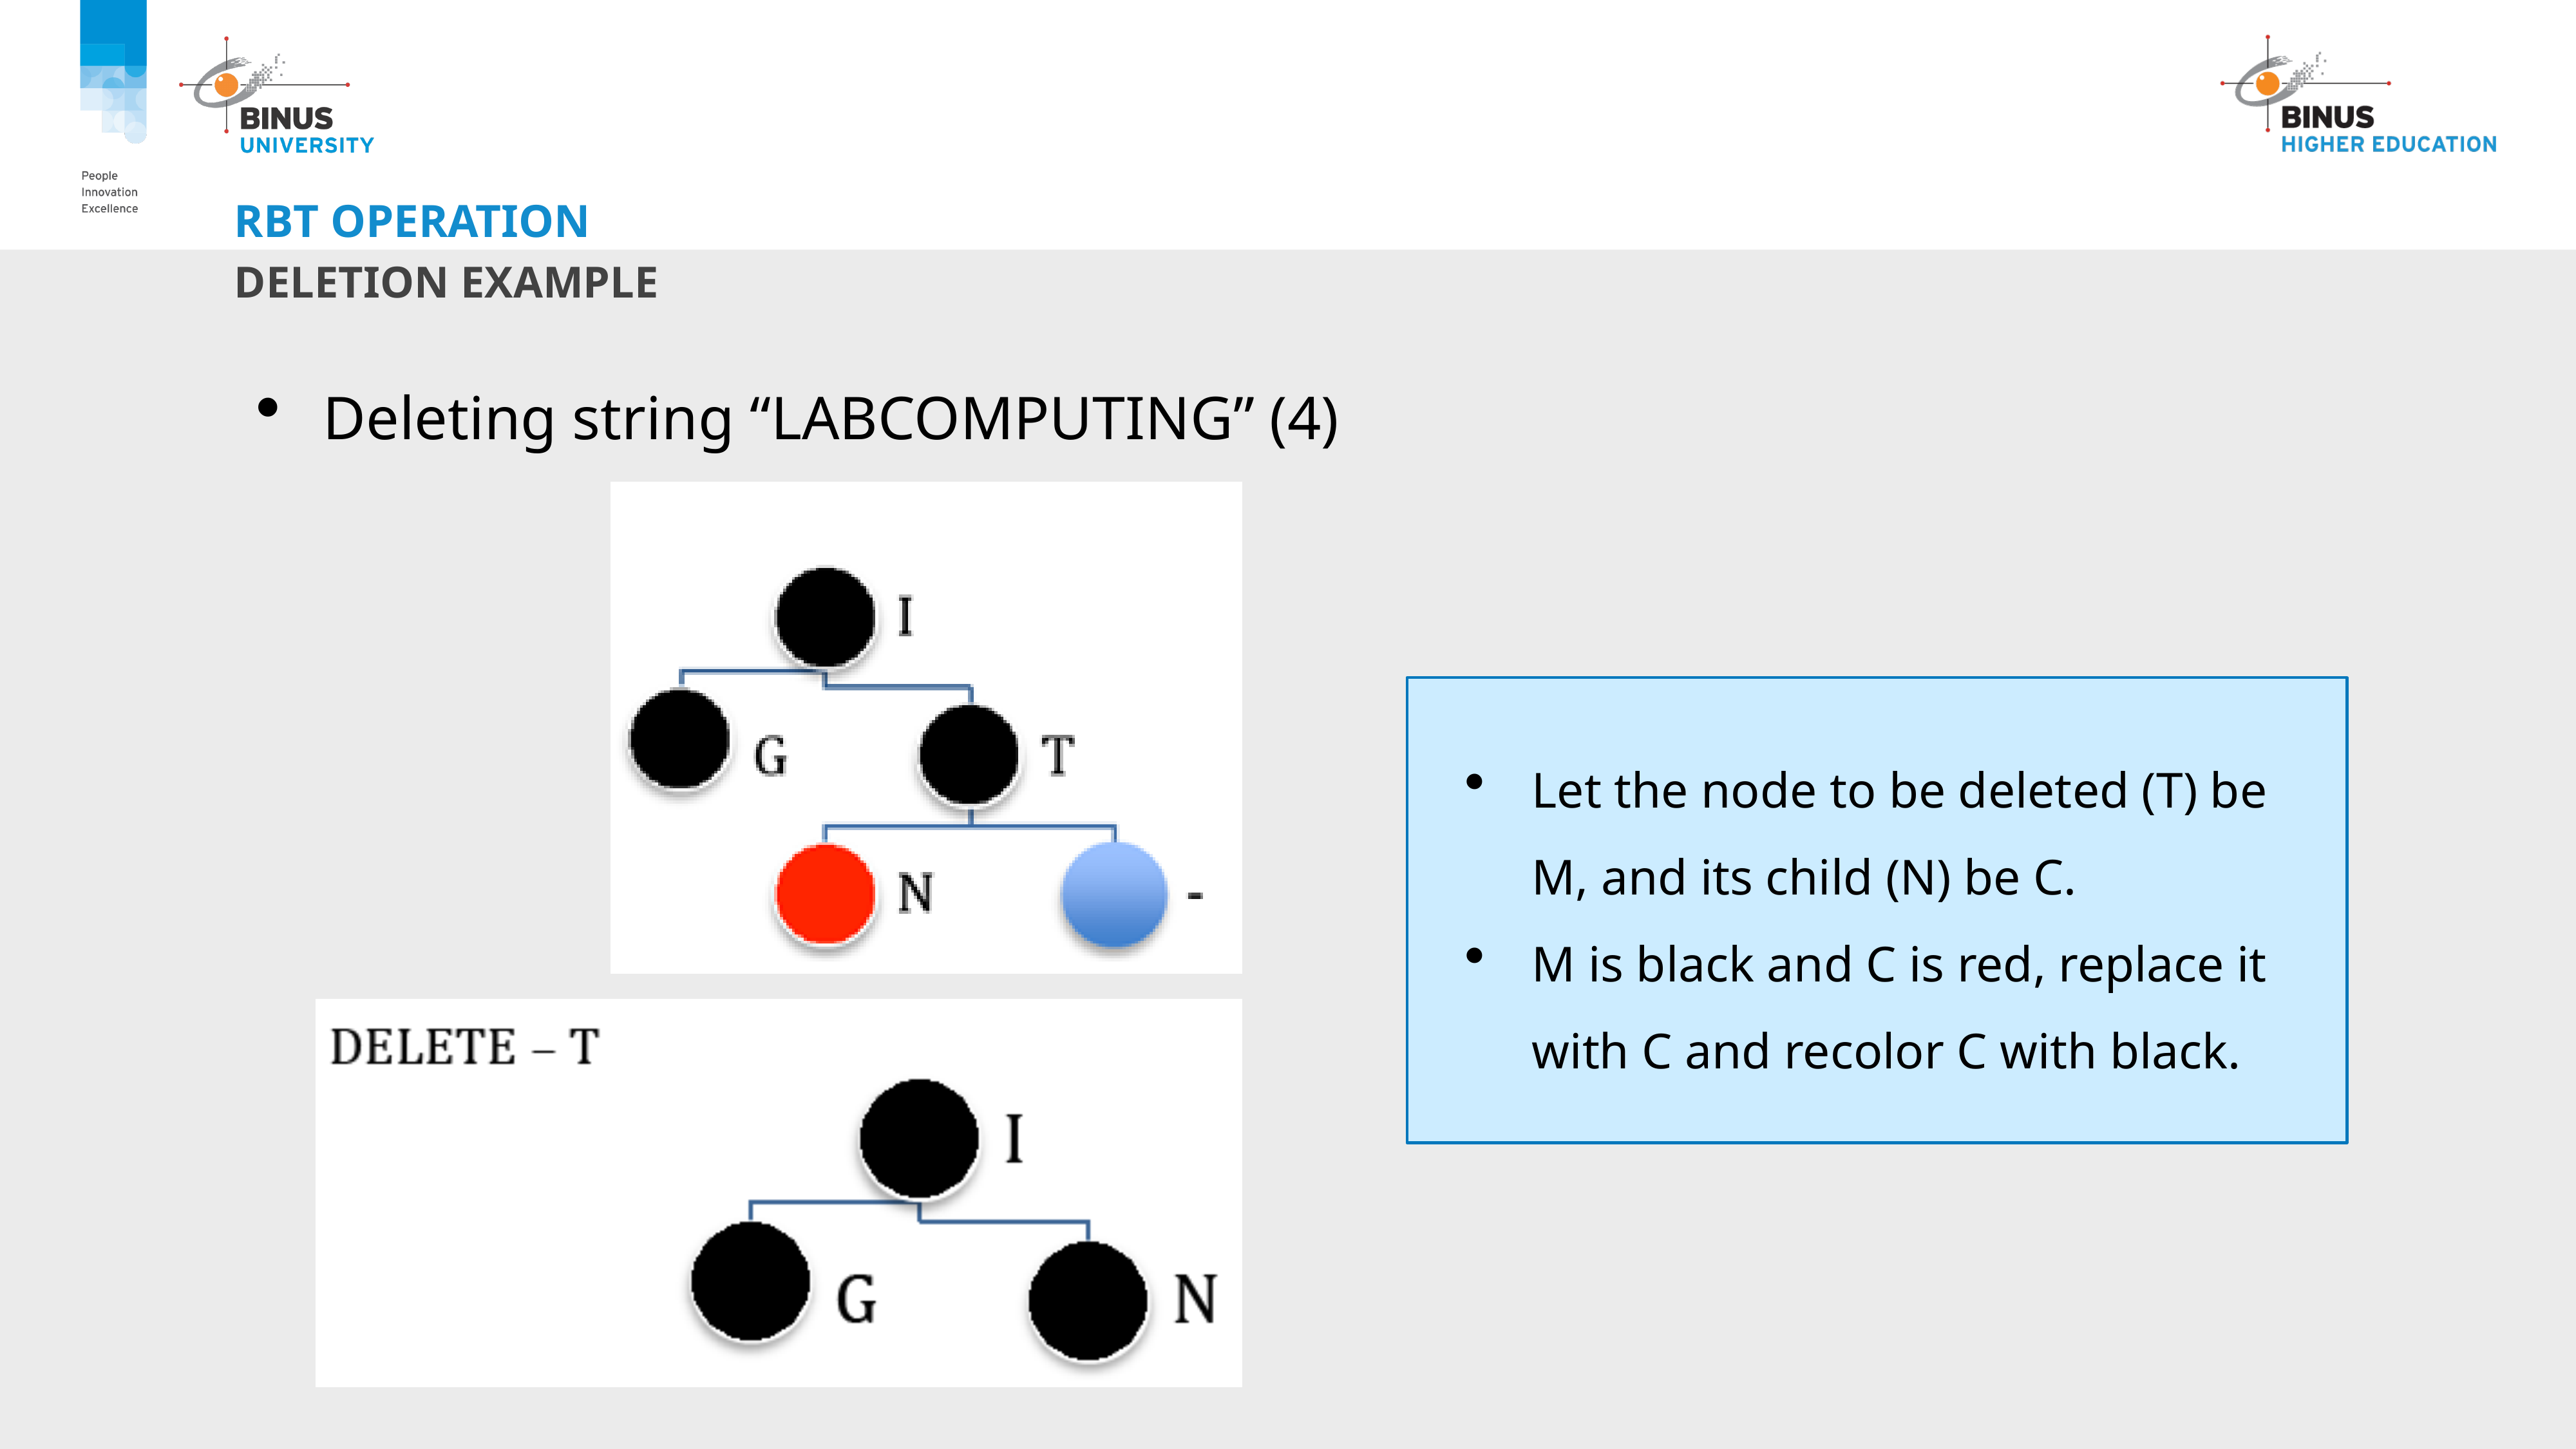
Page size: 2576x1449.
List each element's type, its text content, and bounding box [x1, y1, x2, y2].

picture [81, 146, 146, 213]
picture [174, 25, 374, 161]
list DELeTION EXAMPLE [228, 255, 1262, 340]
title RBT OPERATION [228, 197, 1784, 252]
picture [316, 999, 1243, 1388]
picture [80, 66, 147, 144]
picture [610, 482, 1243, 974]
picture [2199, 0, 2496, 156]
text_box Deleting string “LABCOMPUTING” (4) [186, 340, 2311, 806]
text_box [1395, 677, 2347, 1162]
